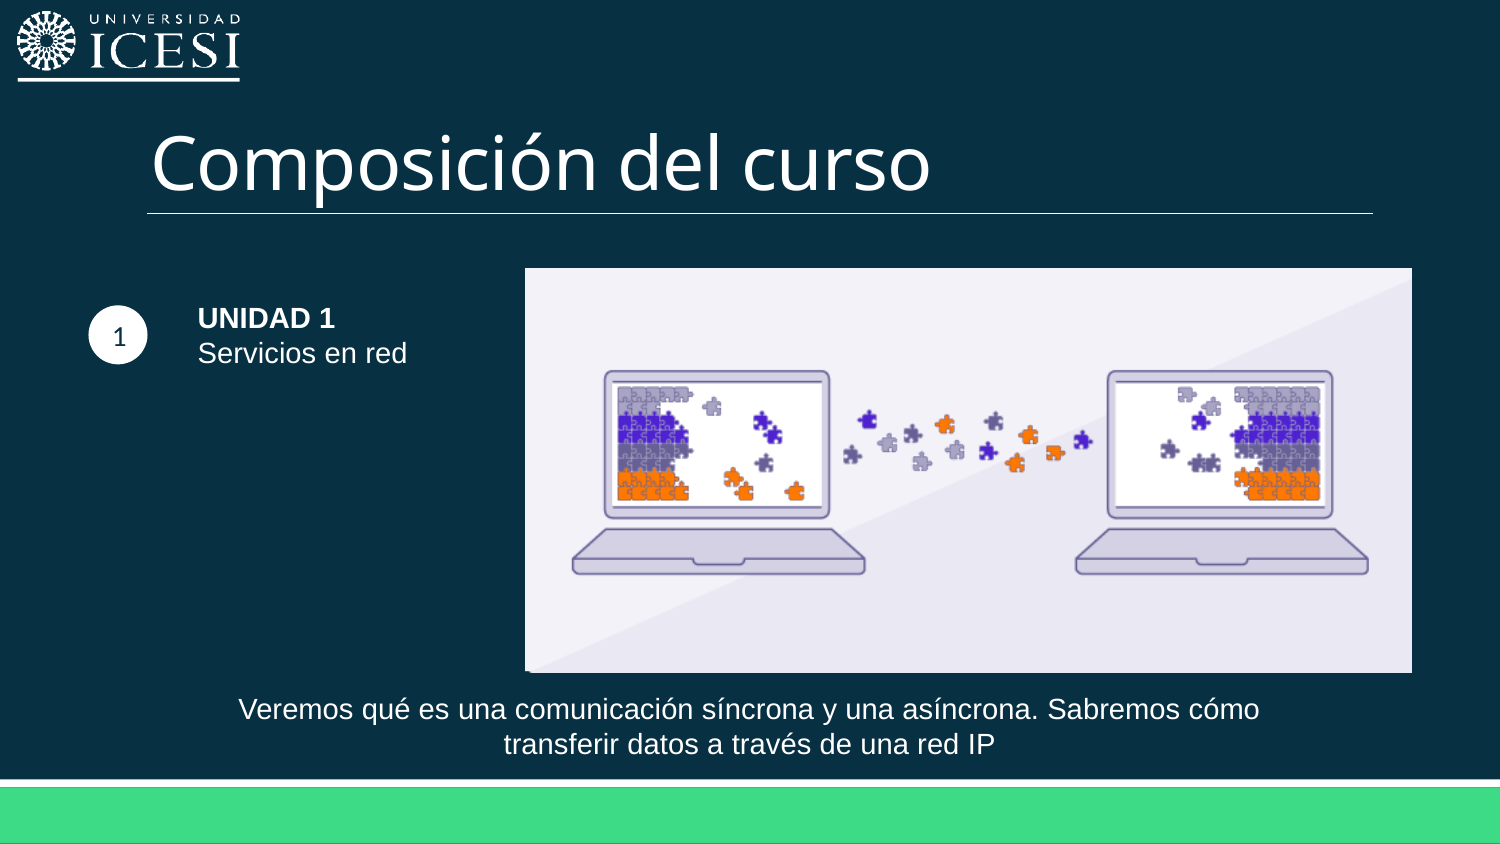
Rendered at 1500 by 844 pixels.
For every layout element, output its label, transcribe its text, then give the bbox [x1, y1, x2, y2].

text_box Veremos qué es una comunicación síncrona y una asíncrona. Sabremos cómo transferir datos a través de una red IP [191, 682, 1309, 768]
picture [524, 267, 1412, 673]
text_box 1 [87, 304, 149, 366]
picture [17, 11, 241, 82]
text_box UNIDAD 1 Servicios en red [183, 291, 522, 447]
title Composición del curso [135, 35, 1373, 214]
